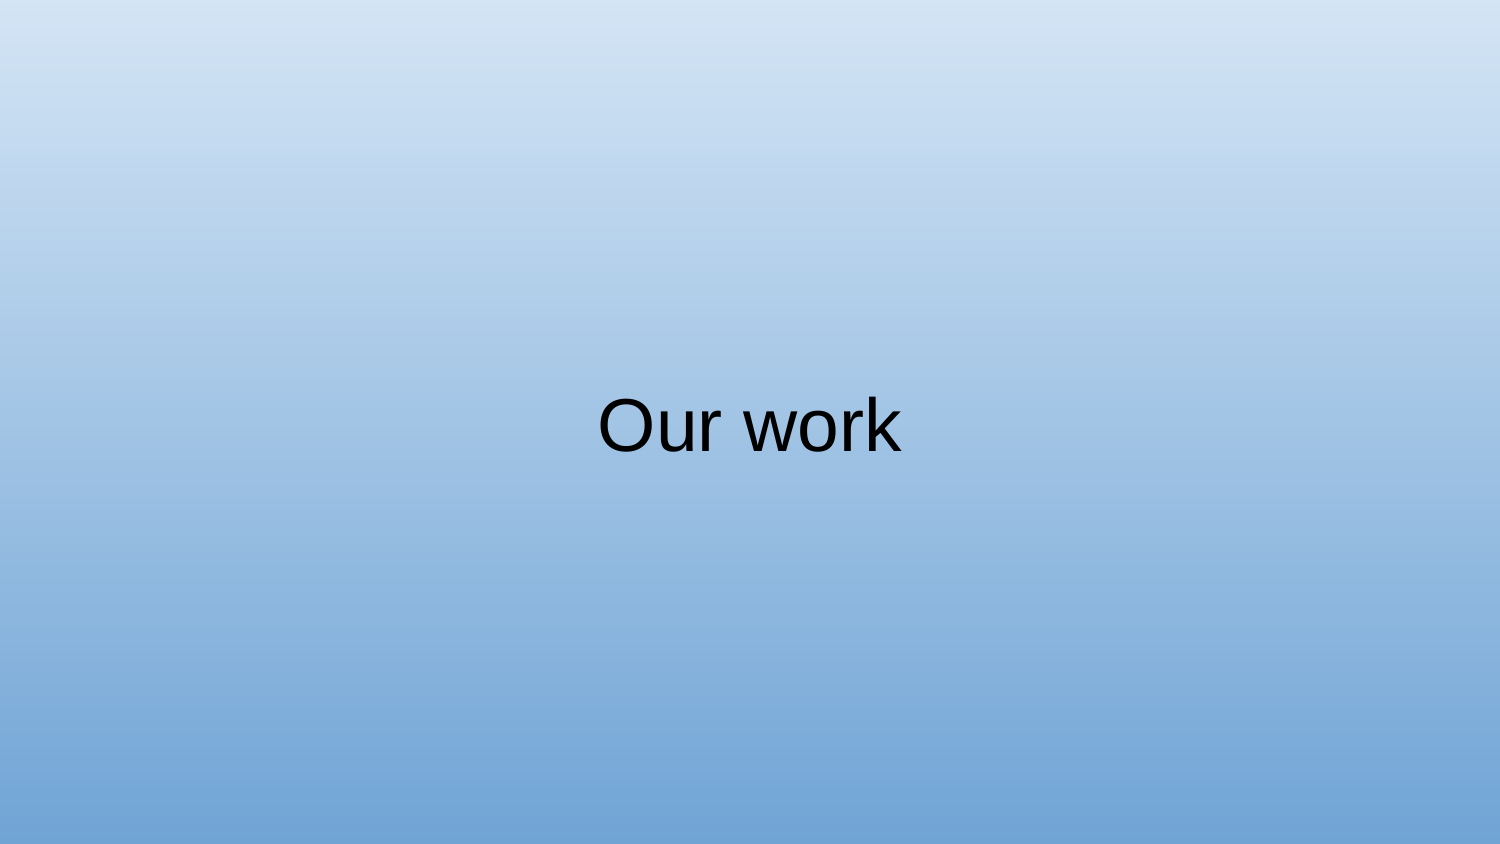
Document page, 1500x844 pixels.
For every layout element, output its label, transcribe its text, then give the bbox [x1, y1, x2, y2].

text_box Our work [51, 352, 1449, 491]
